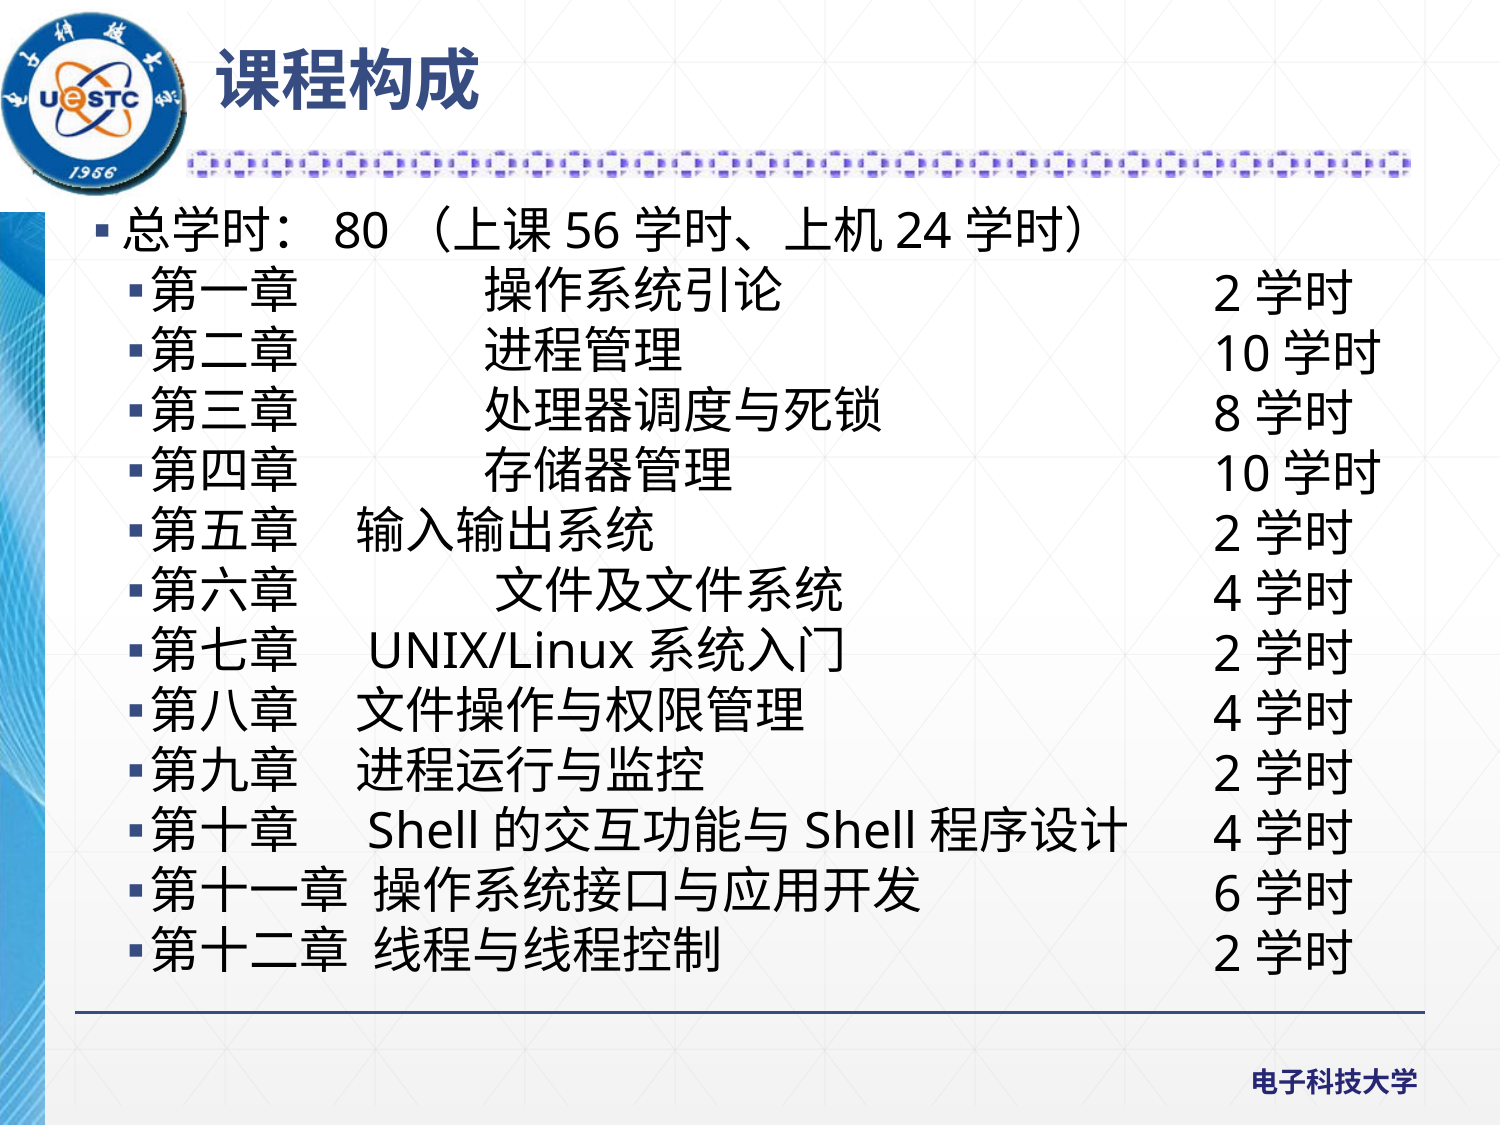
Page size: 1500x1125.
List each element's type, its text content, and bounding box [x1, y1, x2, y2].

picture [0, 0, 1411, 197]
title 课程构成 [200, 39, 1013, 156]
text_box 2学时 10学时 8学时 10学时 2学时 4学时 2学时 4学时 2学时 4学时 6学时 2学时 [1142, 254, 1423, 1013]
list 总学时：80（上课56学时、上机24学时） 第一章 操作系统引论 第二章 进程管理 第三章 处理器调度与死锁 第四章 存储器管理 第五章 输入输出系统 第六章 文件及文件系统 第七章 UNIX/Linux系统入门 第八章 文件操作与权限管理 第九章 进程运行与监控 第十章 Shell的交互功能与Shell程序设计 第十一章 操作系统接口与应用开发 第十二章 线程与线程控制 [78, 191, 1190, 1013]
picture [0, 212, 45, 1125]
